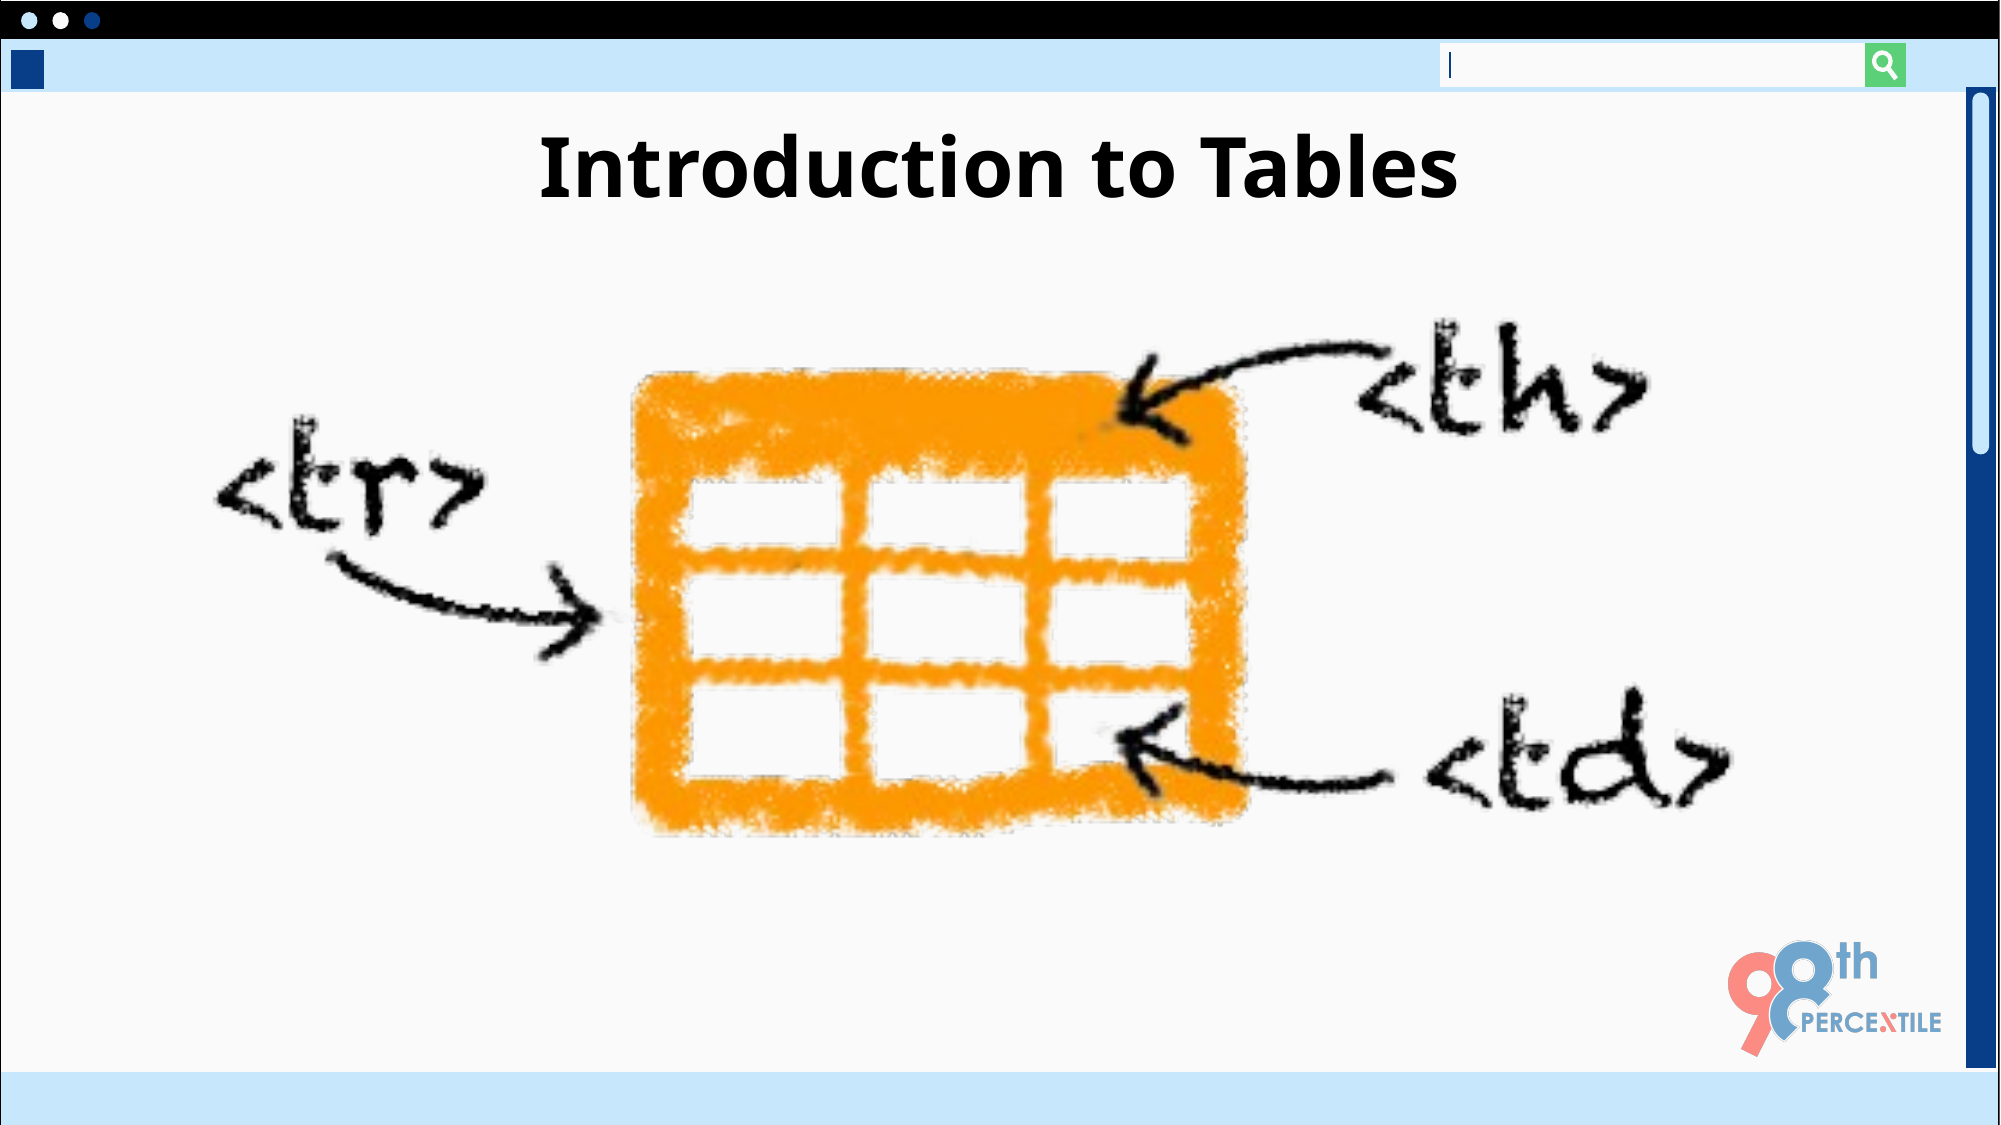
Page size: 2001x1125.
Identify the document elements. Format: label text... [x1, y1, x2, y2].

picture [100, 222, 1944, 1061]
title Introduction to Tables [416, 65, 1585, 220]
